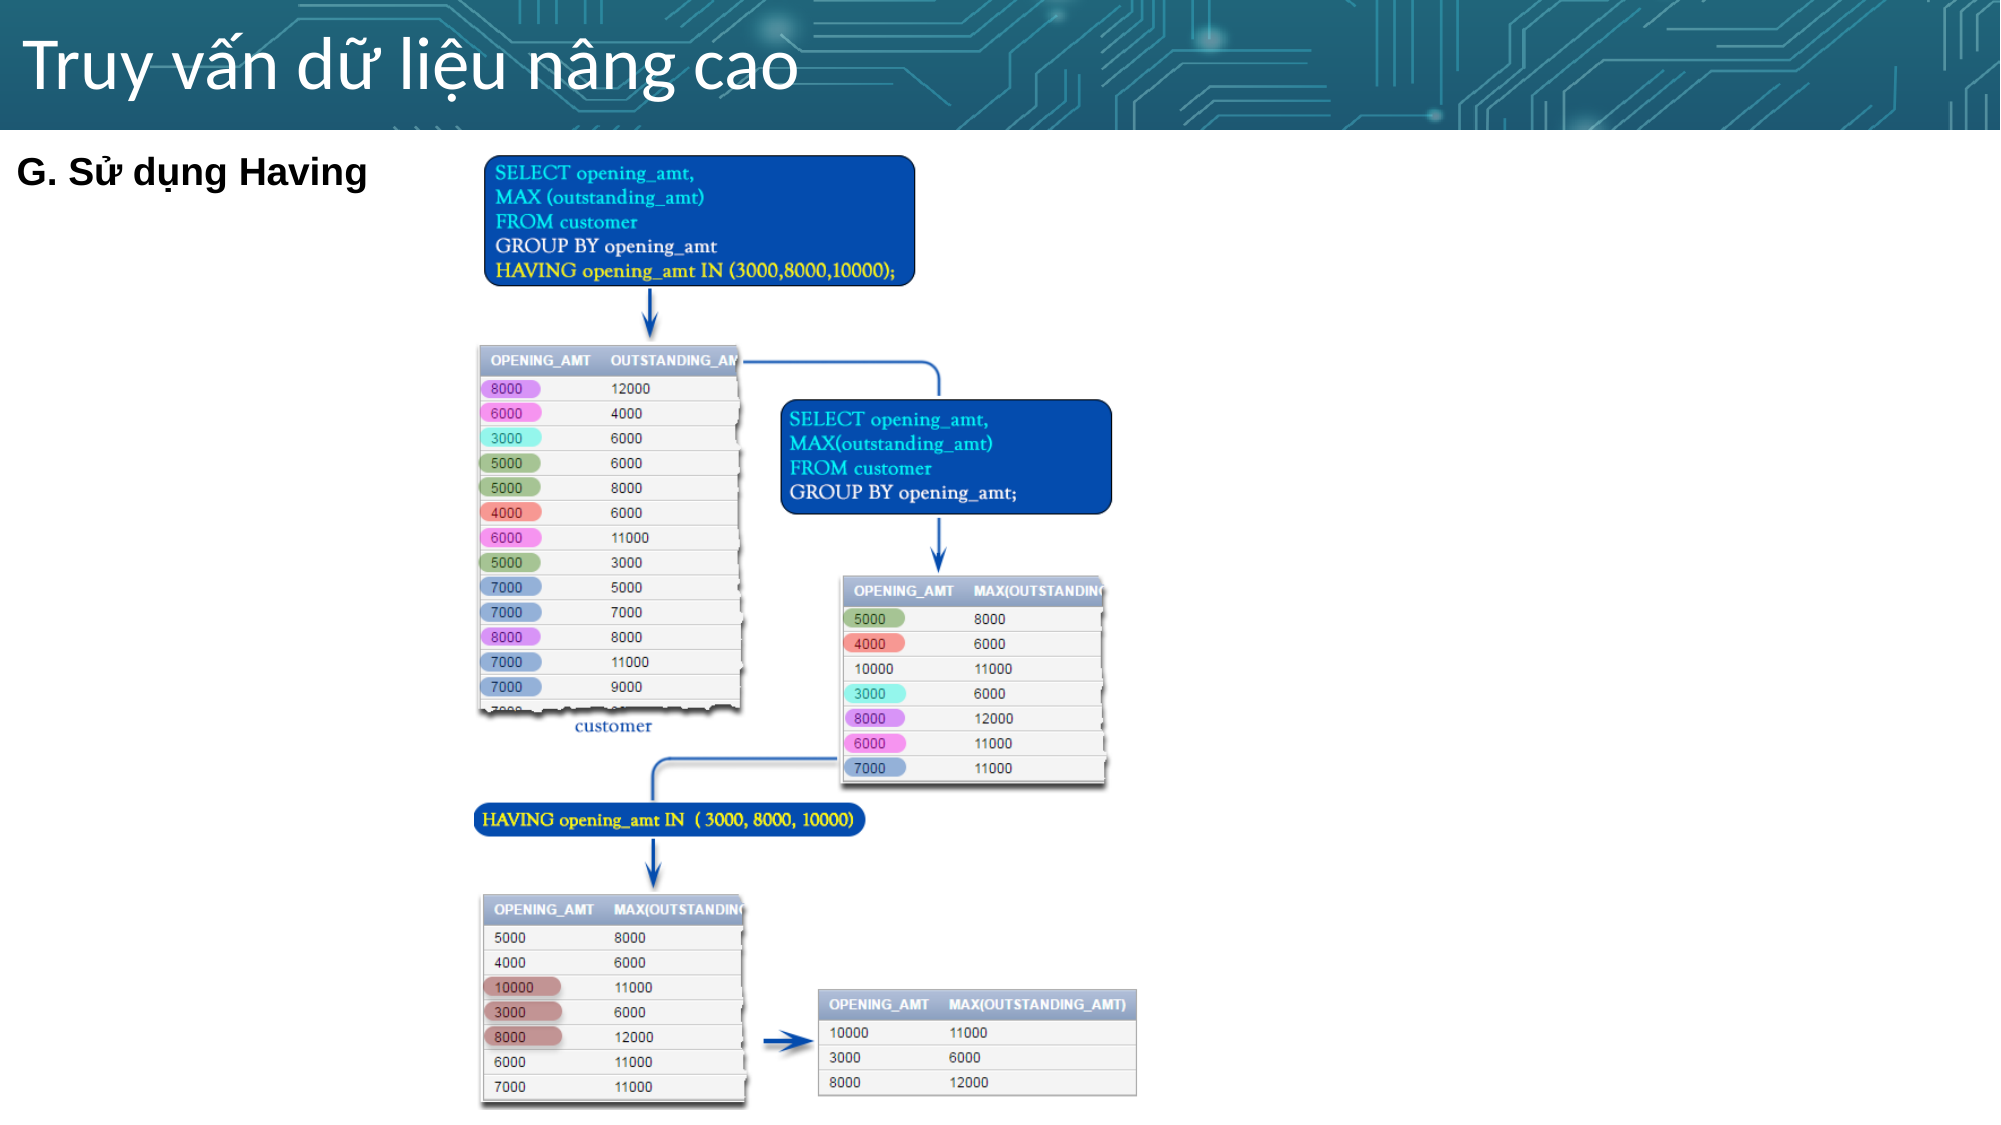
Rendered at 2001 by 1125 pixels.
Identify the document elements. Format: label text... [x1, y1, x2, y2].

text_box G. Sử dụng Having [1, 141, 383, 201]
picture [0, 0, 2000, 130]
picture [474, 152, 1145, 1111]
